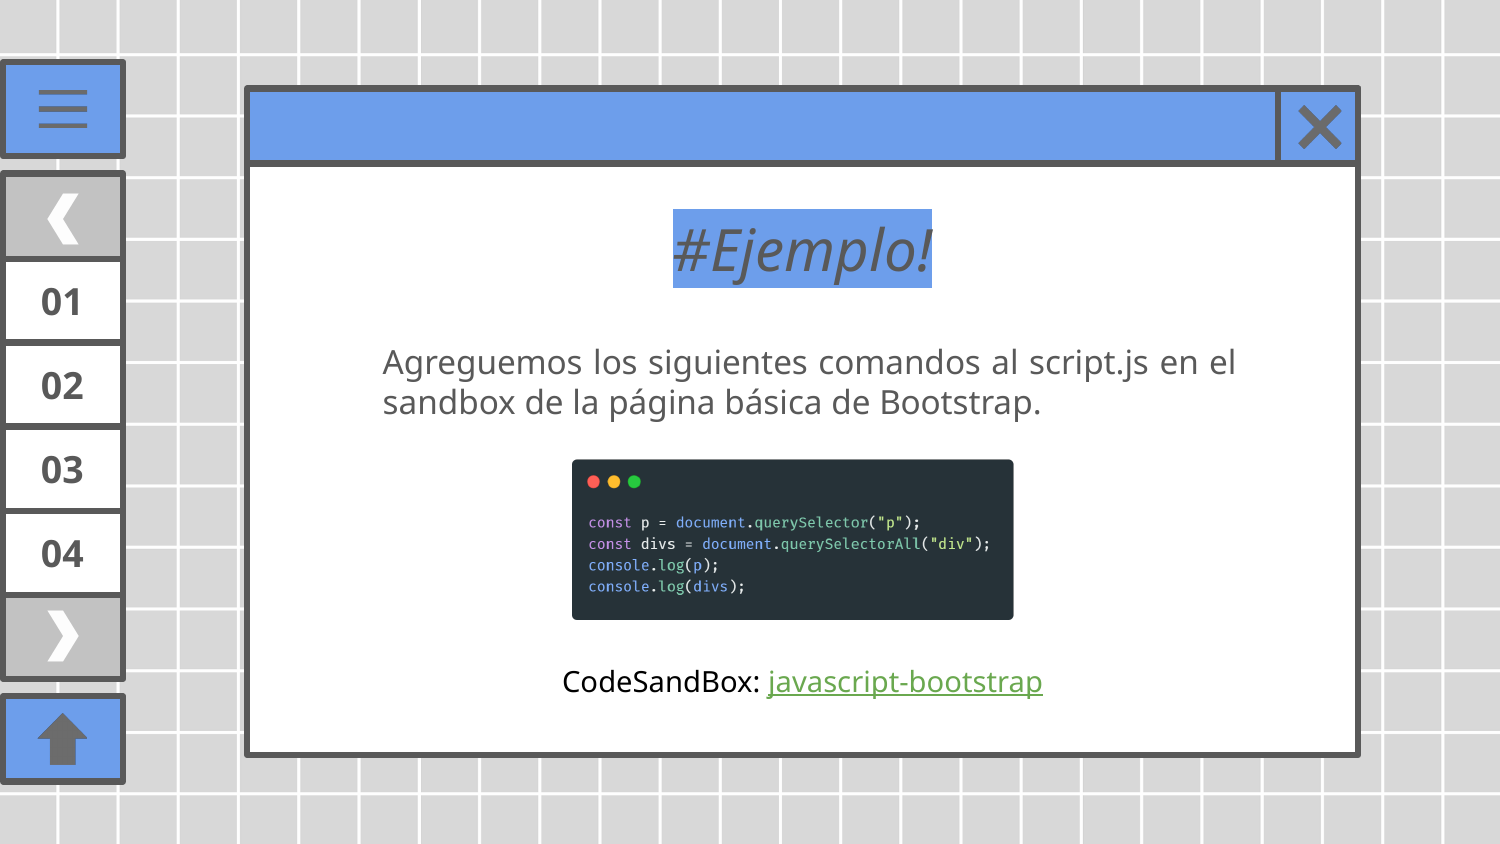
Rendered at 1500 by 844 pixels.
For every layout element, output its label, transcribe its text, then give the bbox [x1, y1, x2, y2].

text_box 04 [20, 533, 104, 572]
text_box 01 [20, 281, 104, 319]
text_box 03 [20, 449, 104, 487]
picture [0, 0, 1500, 844]
picture [38, 90, 88, 129]
subtitle Agreguemos los siguientes comandos al script.js en el sandbox de la página básica de Bootstrap. [382, 312, 1239, 450]
title #Ejemplo! [323, 176, 1283, 320]
text_box 02 [20, 365, 104, 403]
picture [37, 713, 88, 765]
picture [38, 193, 88, 245]
picture [38, 610, 88, 662]
text_box CodeSandBox: javascript-bootstrap [432, 648, 1173, 718]
